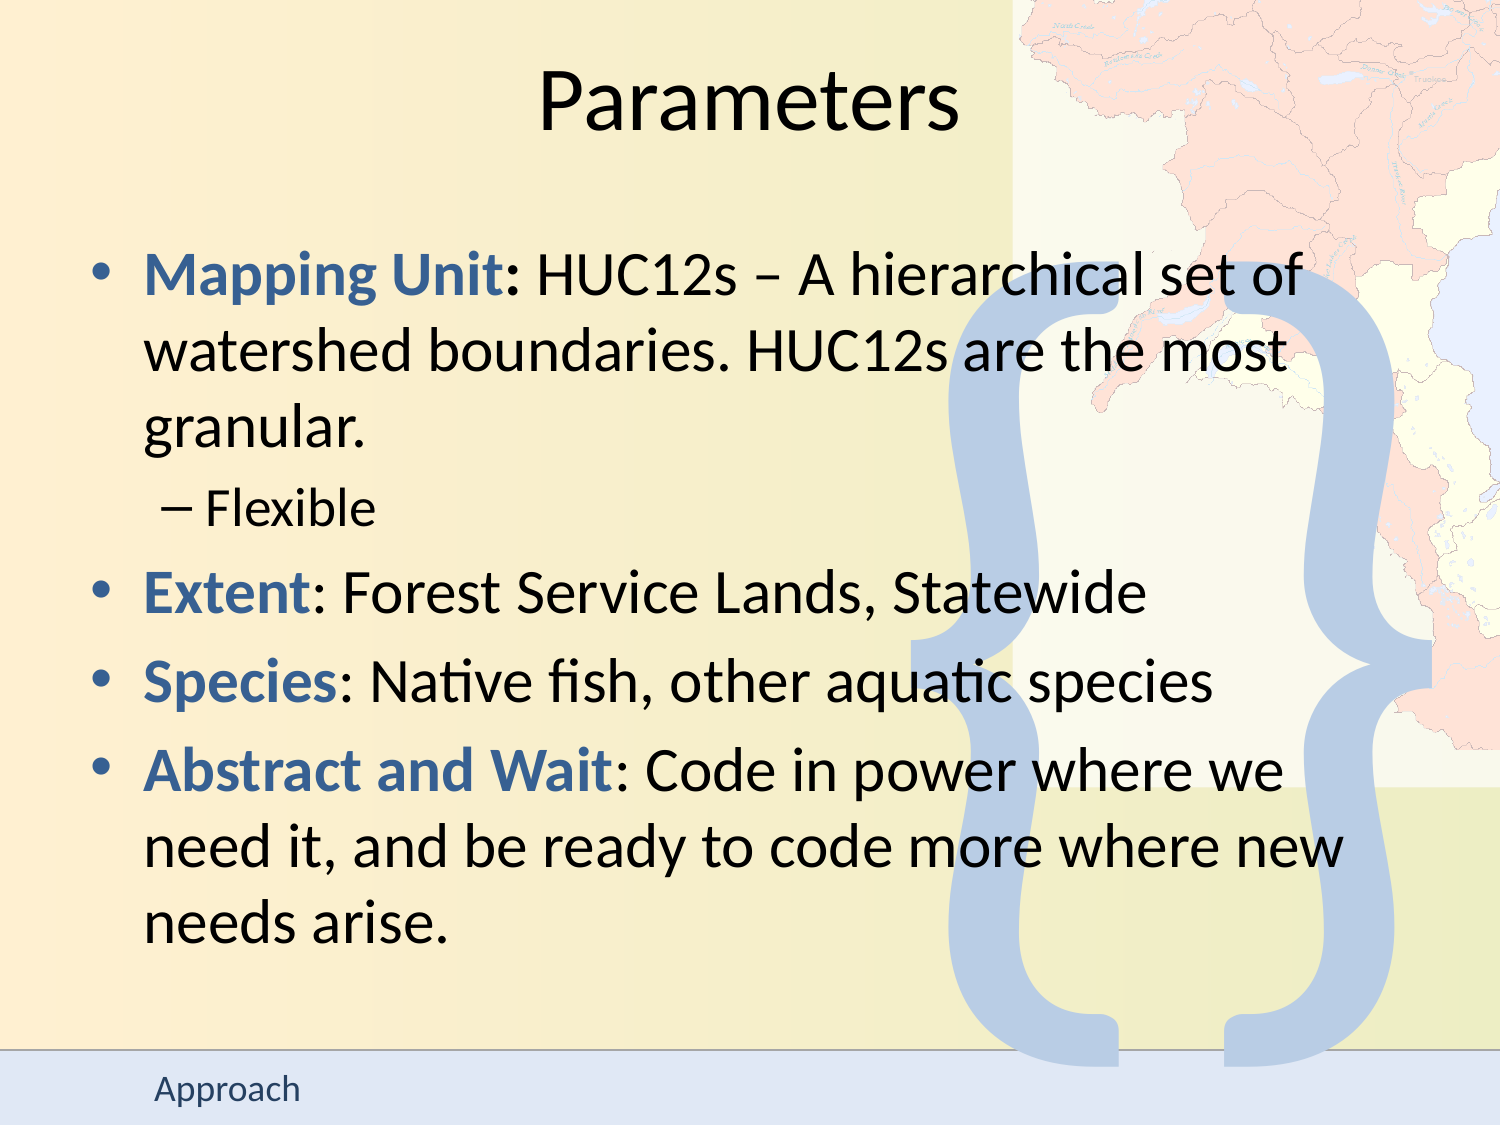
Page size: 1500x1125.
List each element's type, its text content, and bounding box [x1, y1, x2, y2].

text_box Approach [0, 1056, 456, 1116]
title Parameters [75, 0, 862, 188]
text_box {} [862, 0, 1500, 1125]
list Mapping Unit: HUC12s – A hierarchical set of watershed boundaries. HUC12s are the most granular. Flexible Extent: Forest Service Lands, Statewide Species: Native fish, other aquatic species Abstract and Wait: Code in power where we need it, and be ready to code more where new needs arise. [75, 224, 1425, 968]
